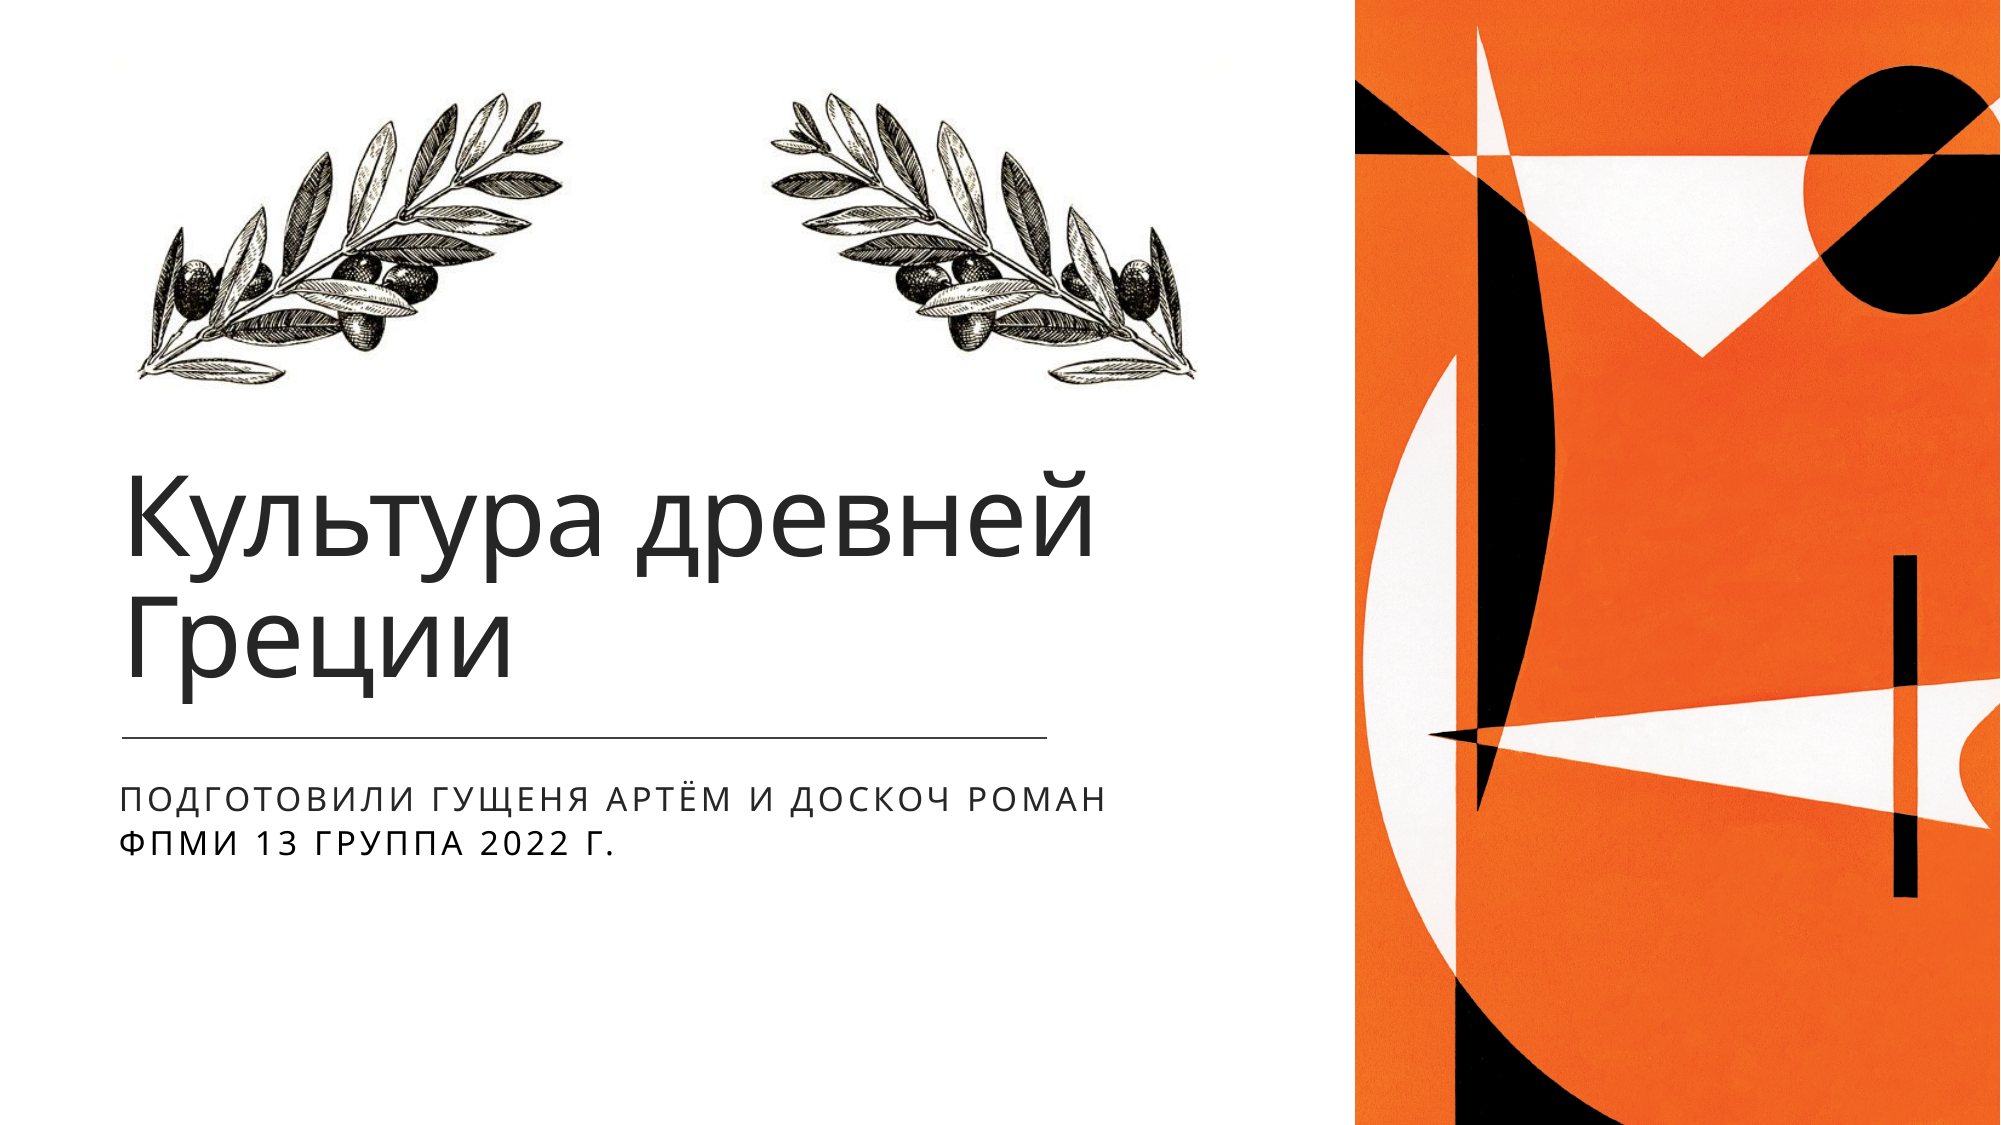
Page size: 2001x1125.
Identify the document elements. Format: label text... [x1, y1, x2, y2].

picture [105, 60, 575, 406]
text_box [0, 0, 1353, 1125]
picture [759, 60, 1228, 406]
picture [1355, 0, 2000, 1125]
title Культура древней Греции [106, 104, 1317, 710]
subtitle ПОДГОТОВИЛИ Гущеня Артём и доскоч роман ФПМИ 13 группа 2022 г. [103, 766, 1133, 881]
